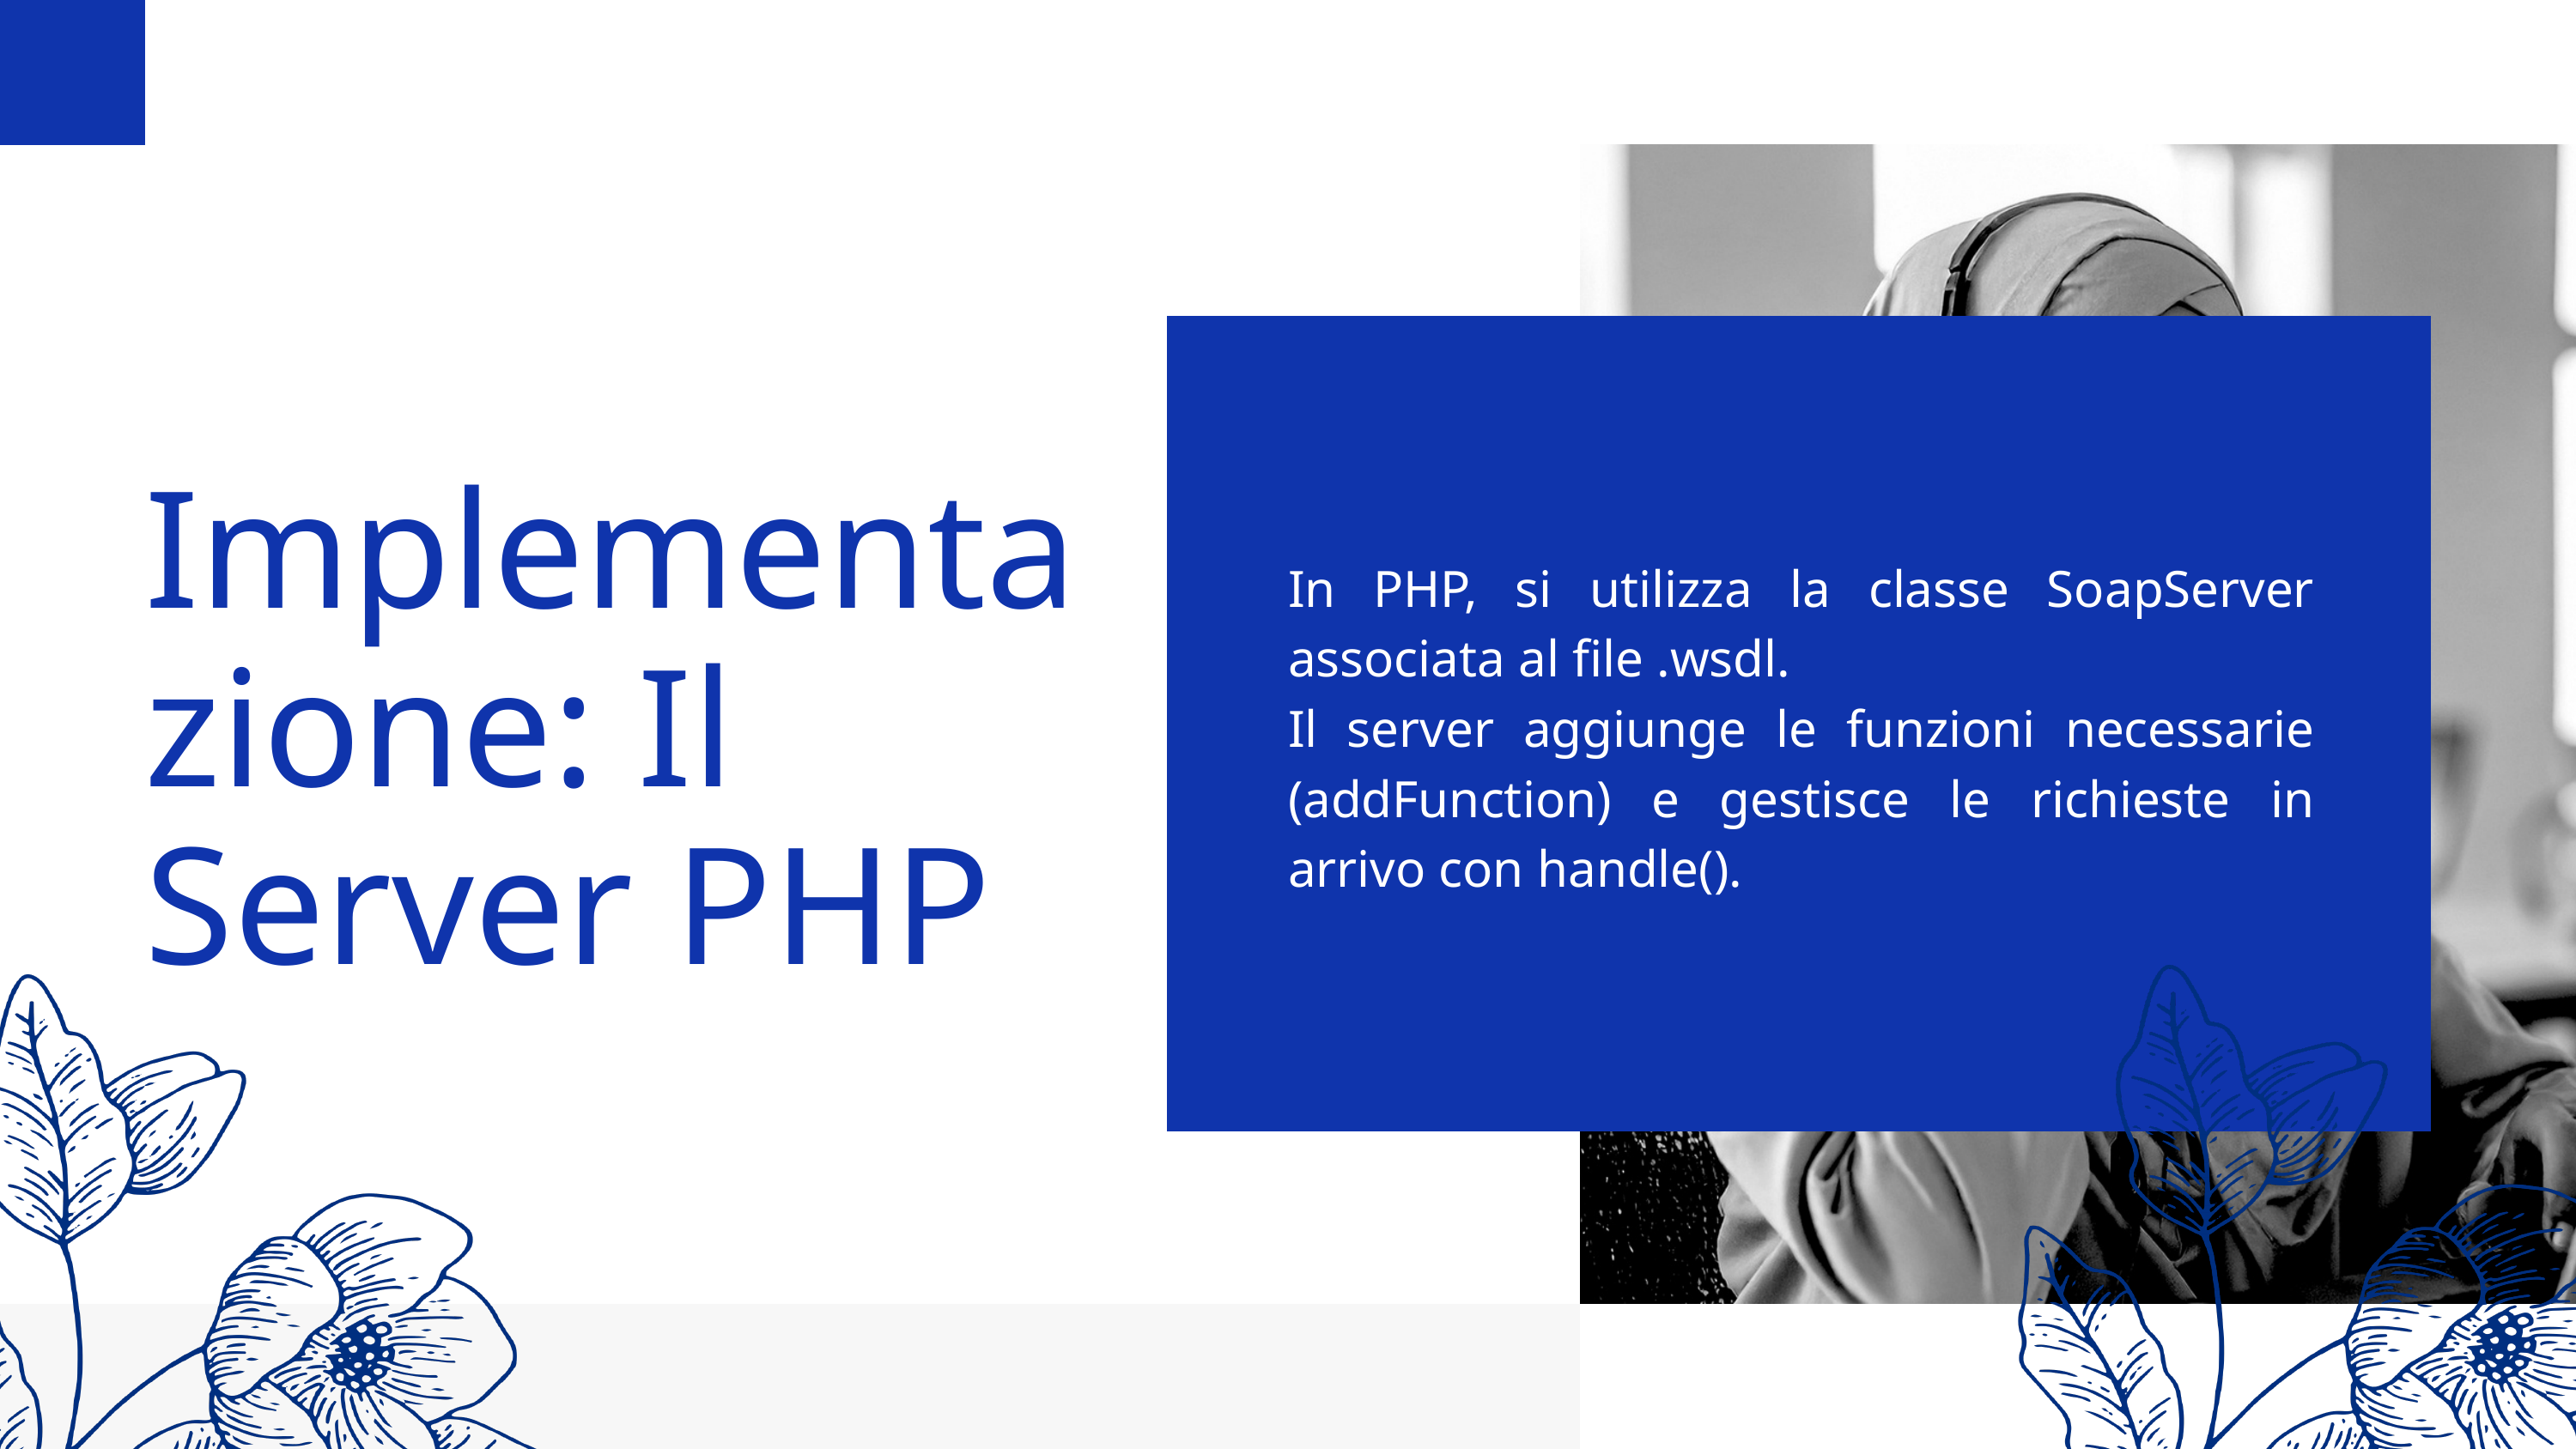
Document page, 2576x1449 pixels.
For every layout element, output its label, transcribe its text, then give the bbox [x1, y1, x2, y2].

text_box [0, 973, 564, 1303]
text_box [1580, 1137, 2017, 1304]
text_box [1167, 316, 2432, 1132]
text_box Implementazione: Il Server PHP [144, 462, 1109, 997]
text_box [2017, 964, 2576, 1449]
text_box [0, 0, 145, 145]
text_box [1580, 144, 2576, 964]
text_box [0, 1303, 1581, 1449]
